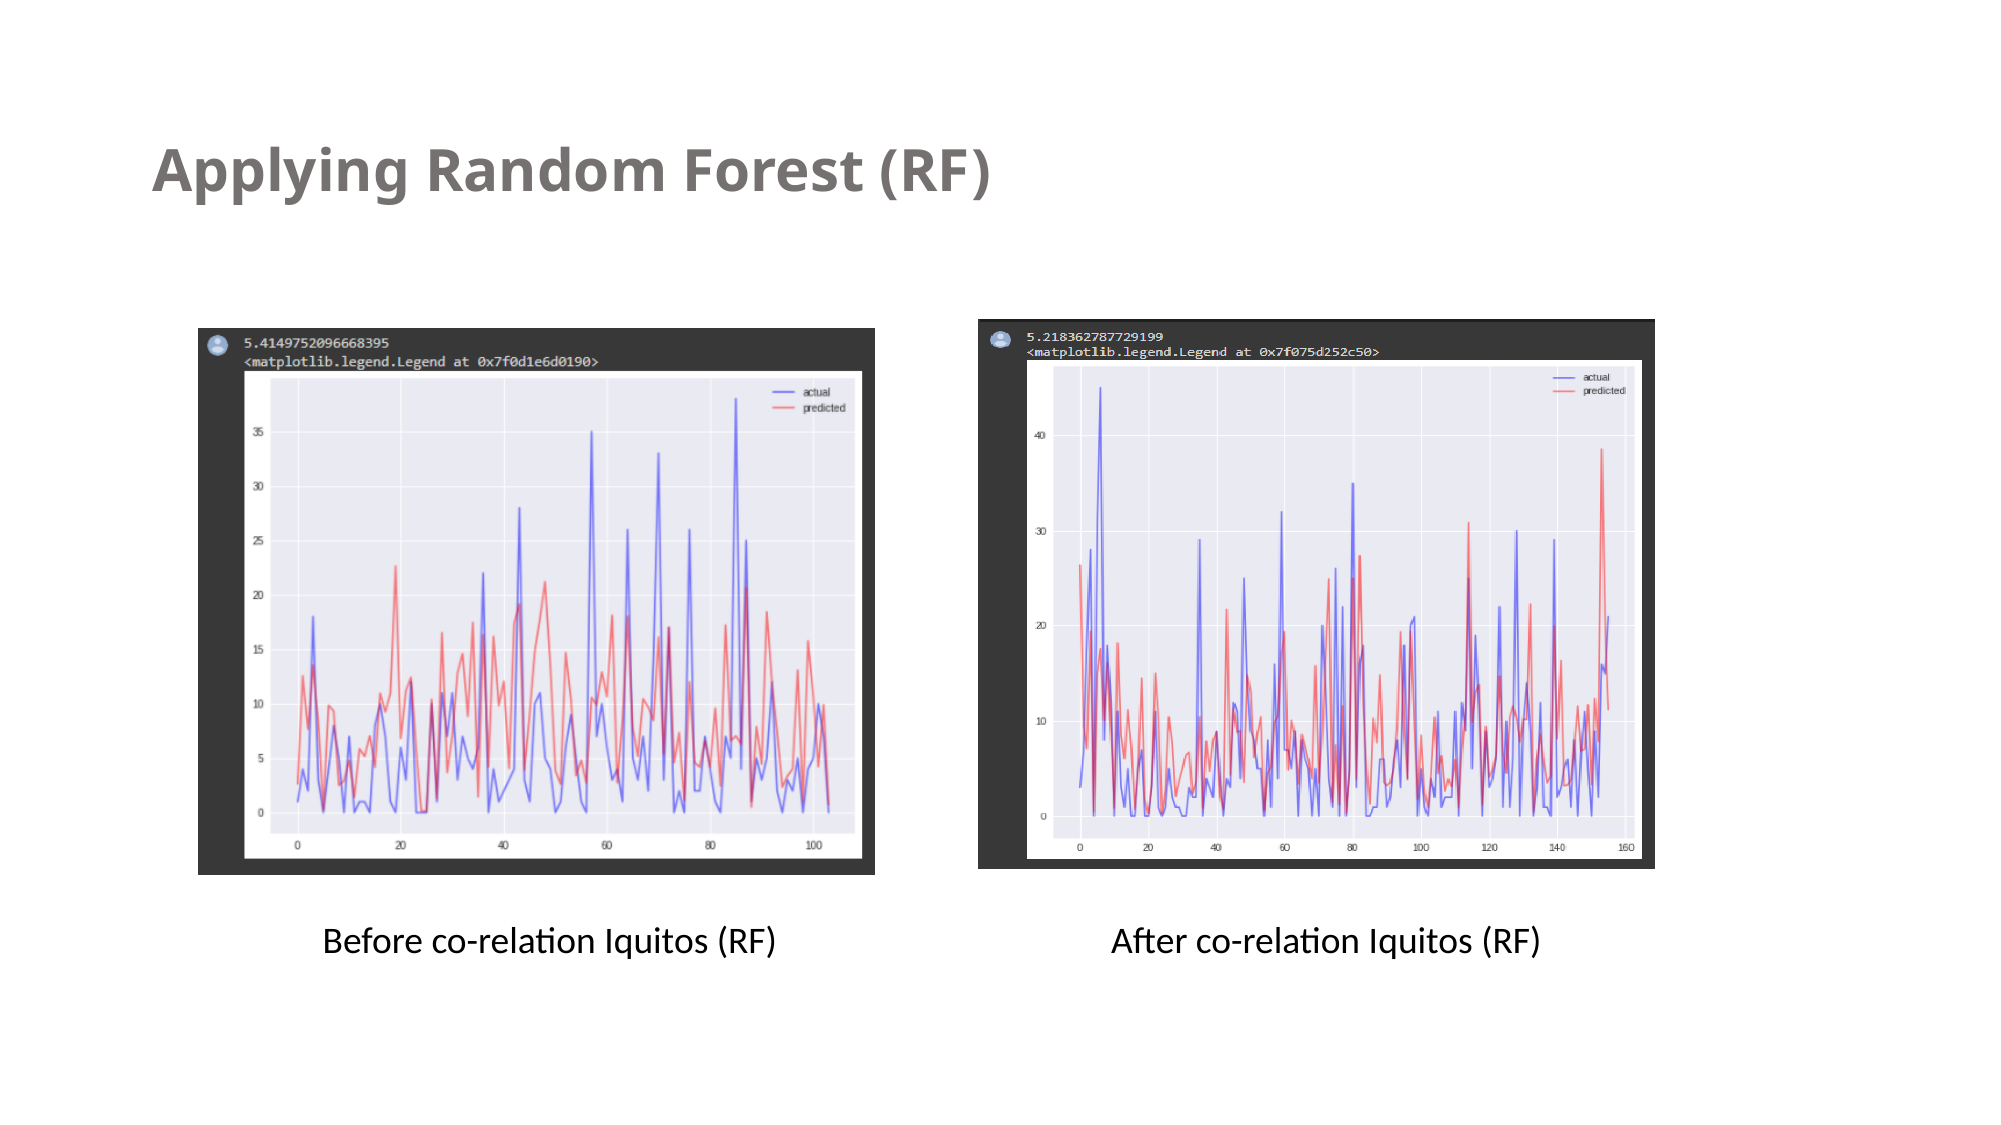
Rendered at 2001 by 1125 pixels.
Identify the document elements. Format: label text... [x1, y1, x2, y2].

title Applying Random Forest (RF) [137, 59, 1863, 278]
text_box Before co-relation Iquitos (RF) [282, 905, 818, 969]
picture [978, 319, 1655, 869]
picture [198, 328, 875, 875]
text_box After co-relation Iquitos (RF) [1093, 905, 1559, 969]
